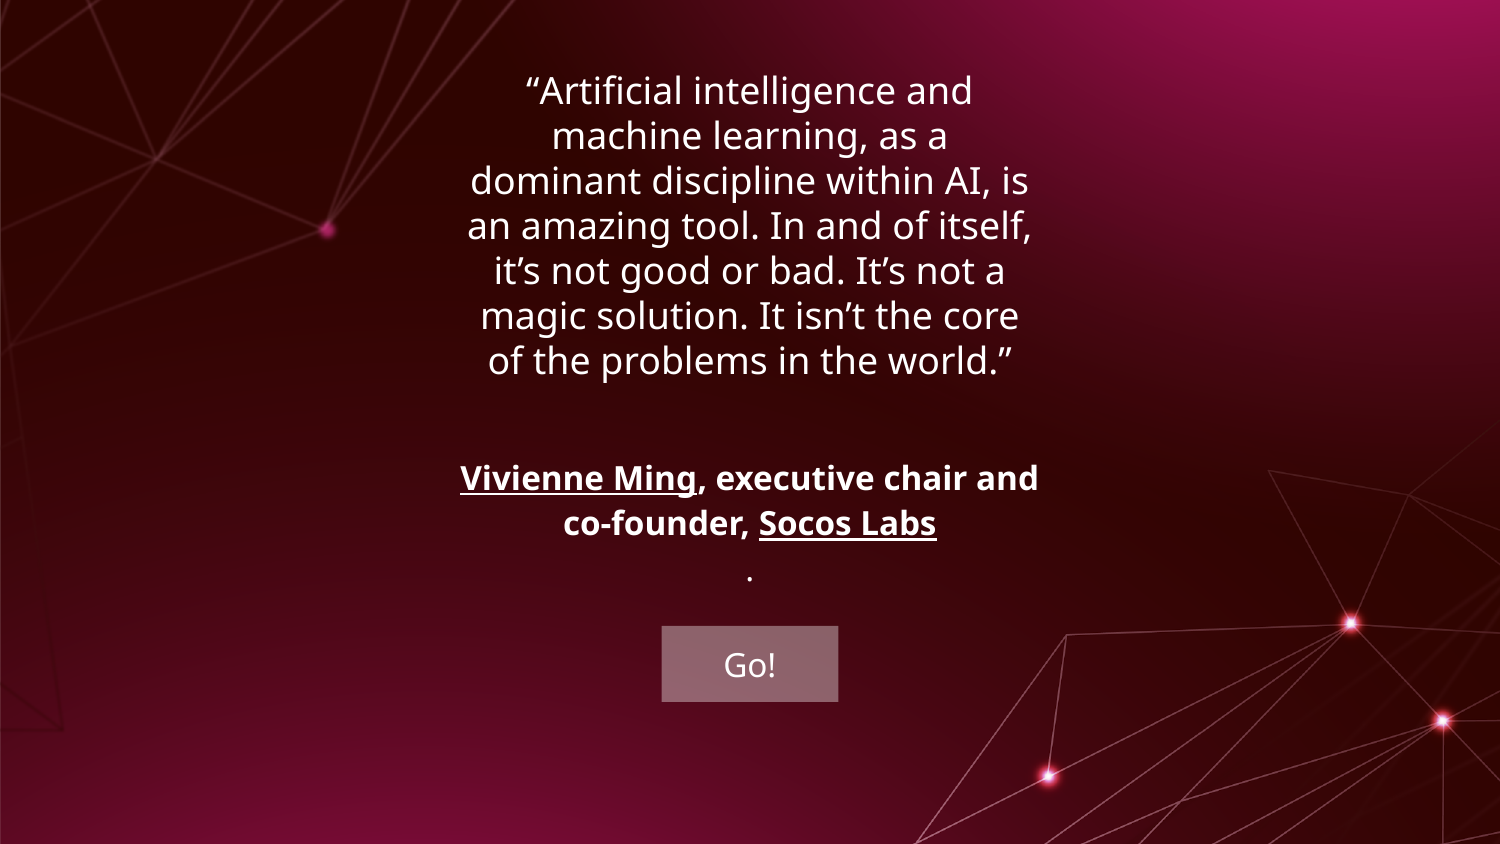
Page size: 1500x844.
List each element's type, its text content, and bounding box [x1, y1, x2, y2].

title “Artificial intelligence and machine learning, as a dominant discipline within AI, is an amazing tool. In and of itself, it’s not good or bad. It’s not a magic solution. It isn’t the core of the problems in the world.” [446, 280, 1054, 397]
text_box [661, 625, 839, 702]
picture [0, 0, 1500, 844]
subtitle Go! [683, 636, 817, 692]
subtitle Vivienne Ming, executive chair and co-founder, Socos Labs . [433, 442, 1067, 563]
